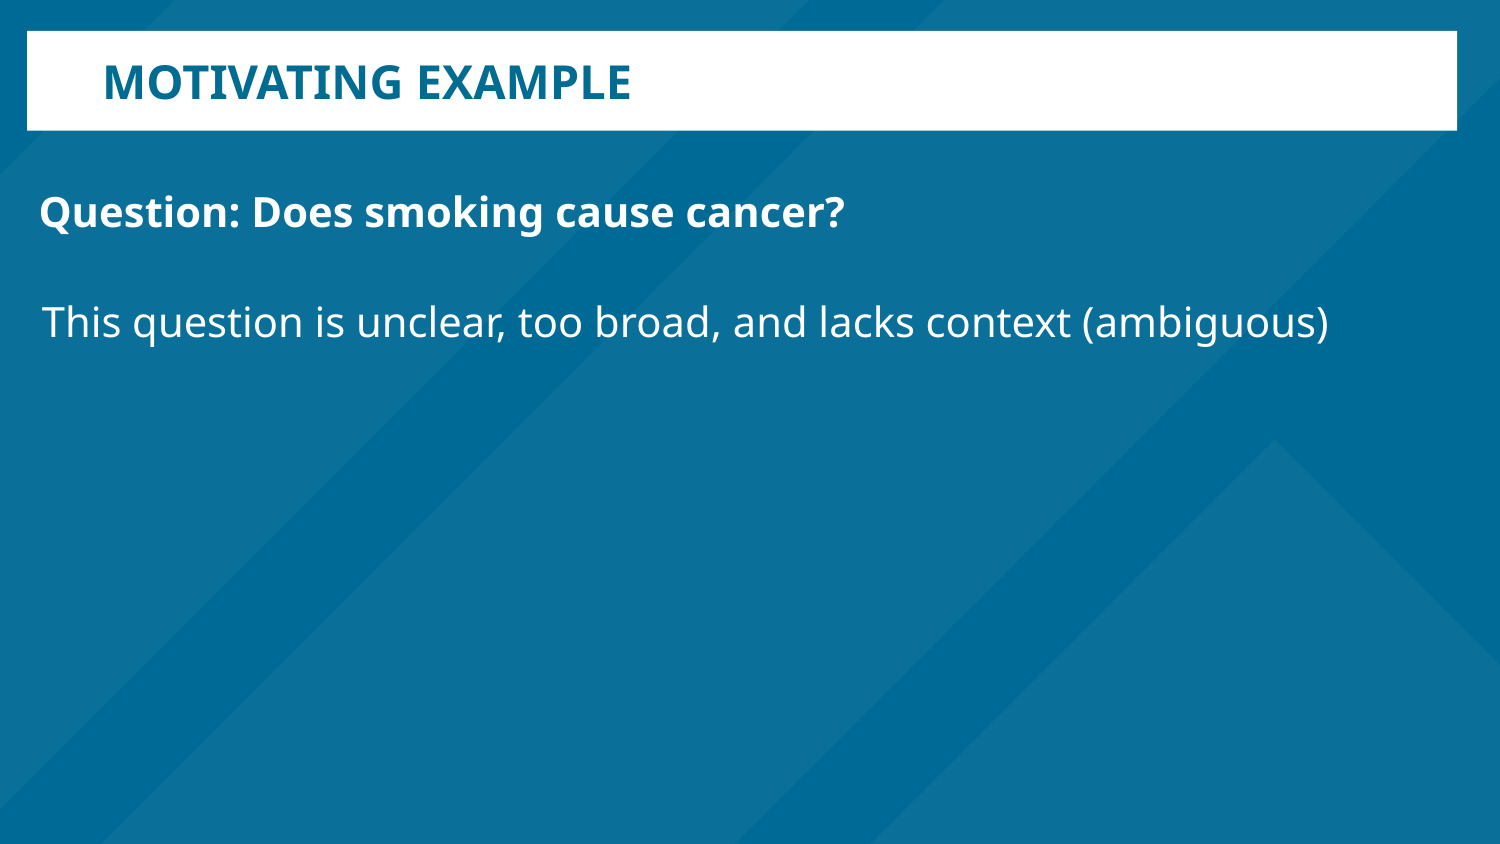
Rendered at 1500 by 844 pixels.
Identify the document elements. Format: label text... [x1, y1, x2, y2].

text_box Question: Does smoking cause cancer? [23, 178, 861, 244]
title Motivating example [27, 30, 1458, 131]
text_box This question is unclear, too broad, and lacks context (ambiguous) [27, 288, 1398, 354]
